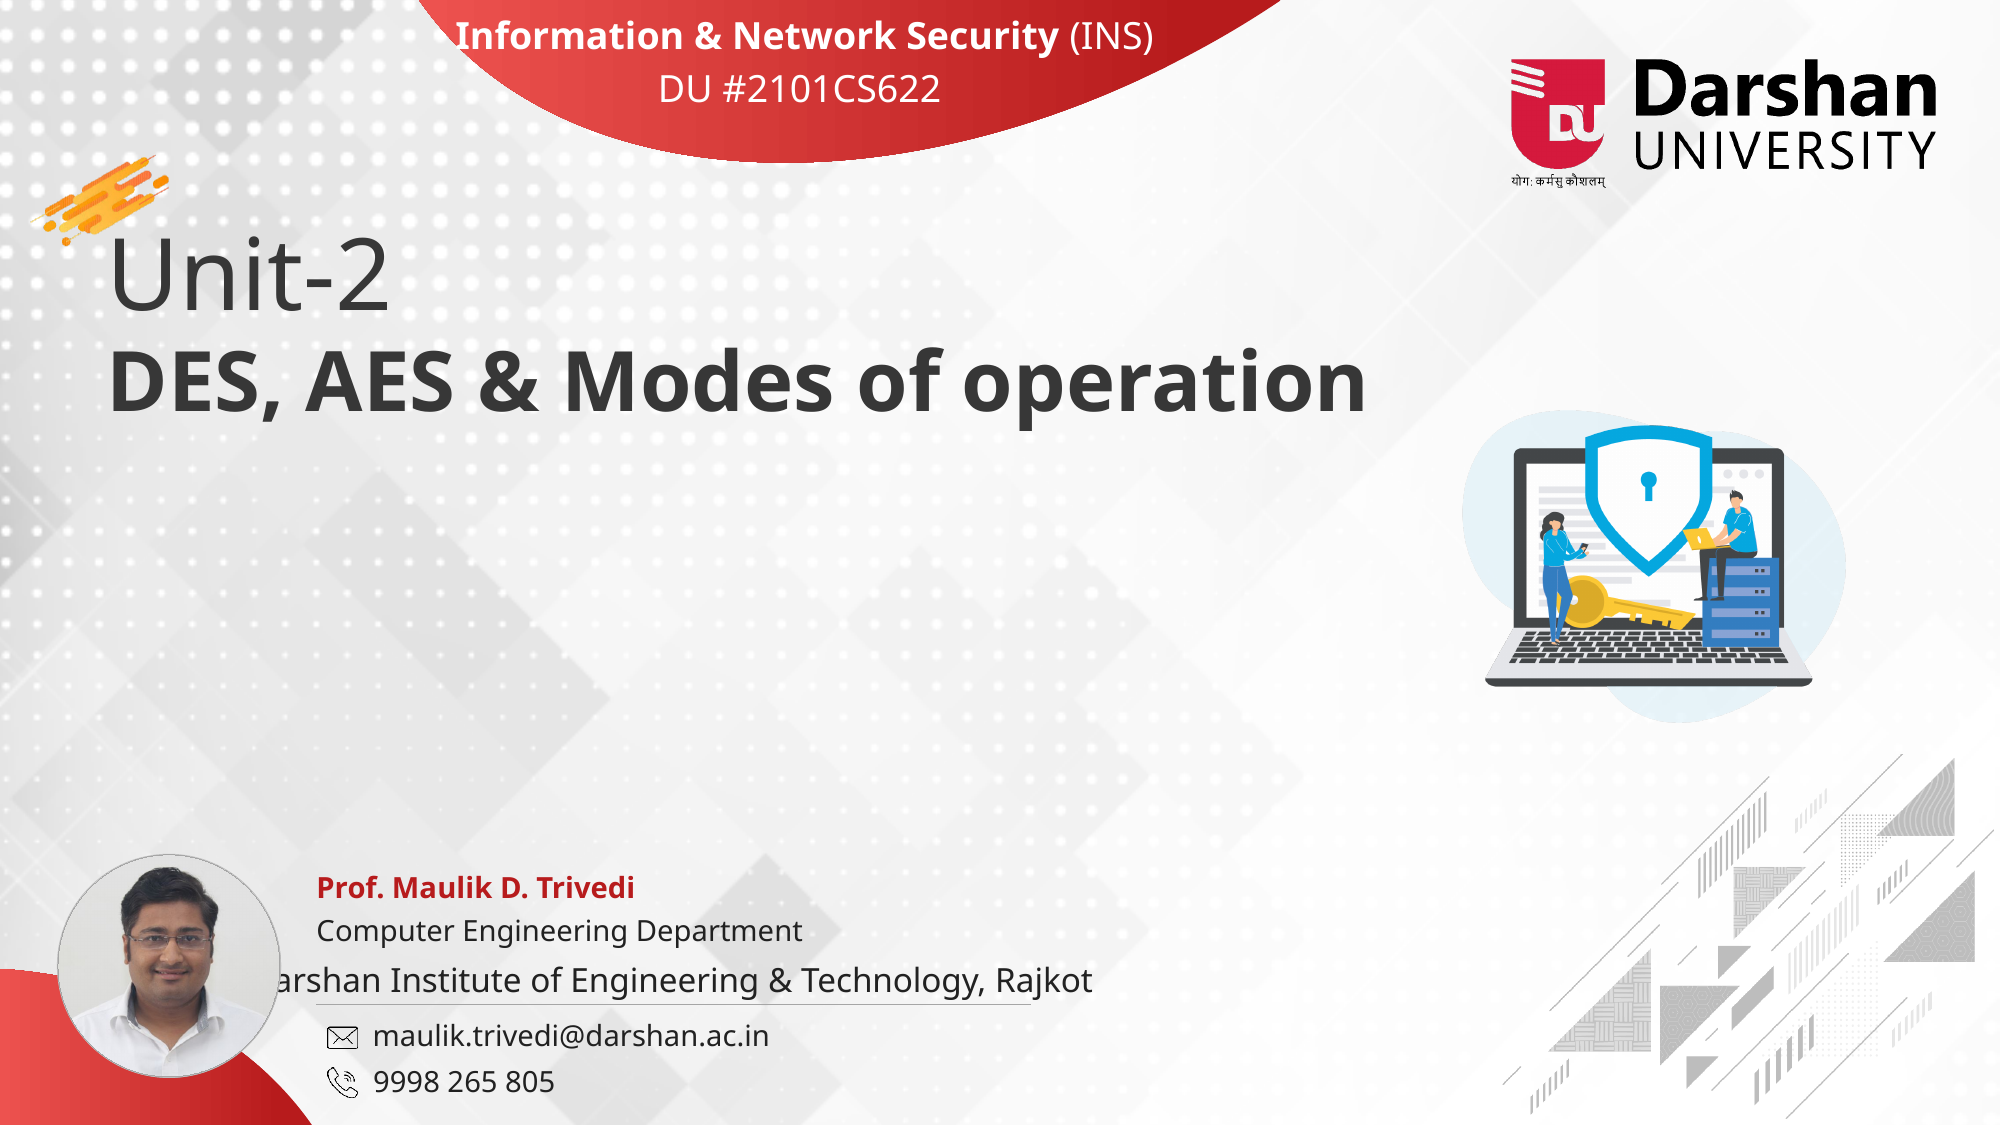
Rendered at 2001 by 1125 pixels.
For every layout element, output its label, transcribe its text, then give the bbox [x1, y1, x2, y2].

list 9998 265 805 [358, 1059, 972, 1108]
title Unit-2 DES, AES & Modes of operation [91, 184, 1432, 608]
list Information & Network Security (INS) DU #2101CS622 [423, 3, 1186, 124]
picture [1476, 18, 1971, 229]
picture [327, 1022, 357, 1053]
list Computer Engineering Department [301, 913, 915, 956]
list Prof. Maulik D. Trivedi [301, 865, 1217, 913]
picture [57, 854, 280, 1077]
list maulik.trivedi@darshan.ac.in [357, 1013, 971, 1061]
picture [1449, 356, 1848, 755]
picture [10, 137, 189, 265]
picture [327, 1067, 358, 1098]
